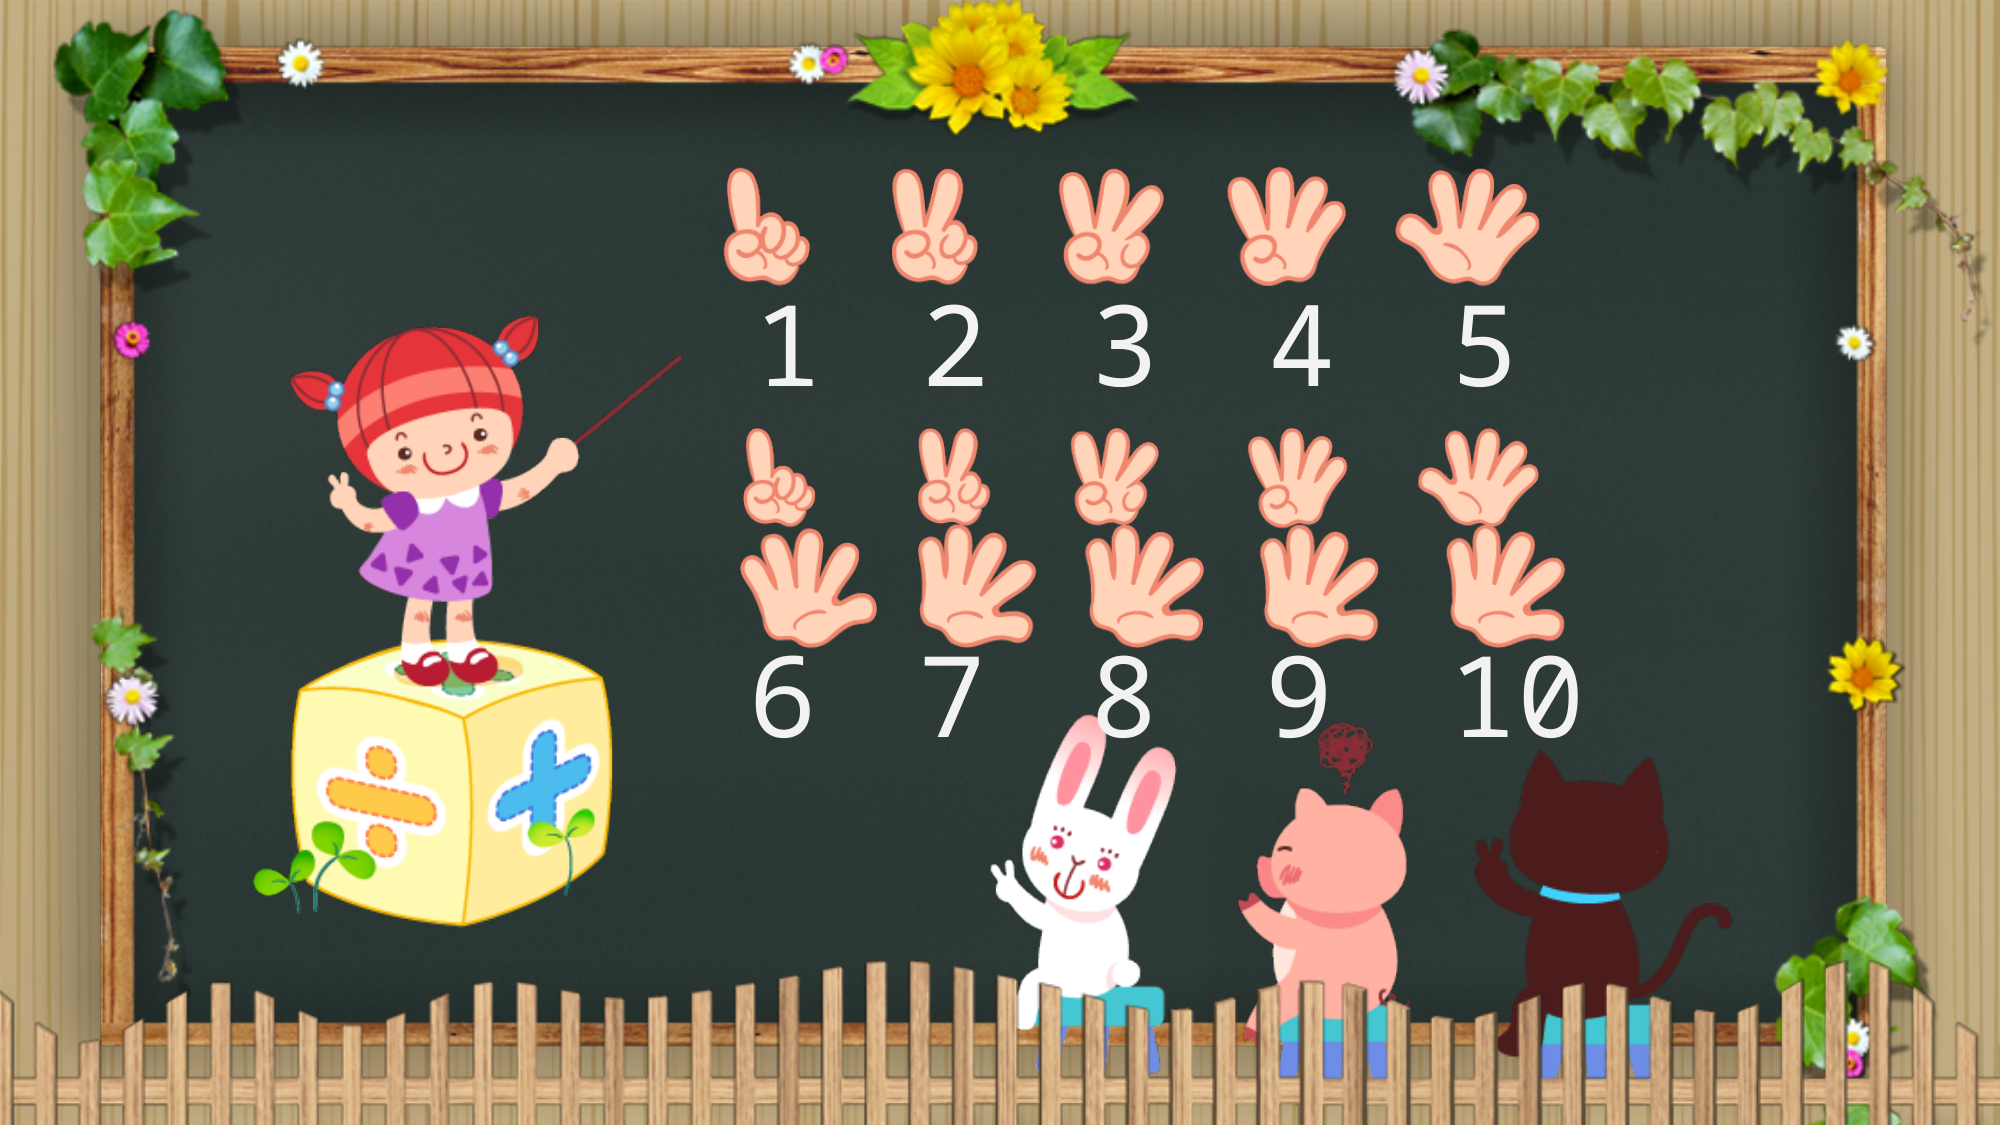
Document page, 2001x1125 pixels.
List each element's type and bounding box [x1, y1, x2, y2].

picture [0, 0, 2000, 1125]
text_box [740, 617, 1595, 769]
text_box [743, 266, 1528, 418]
